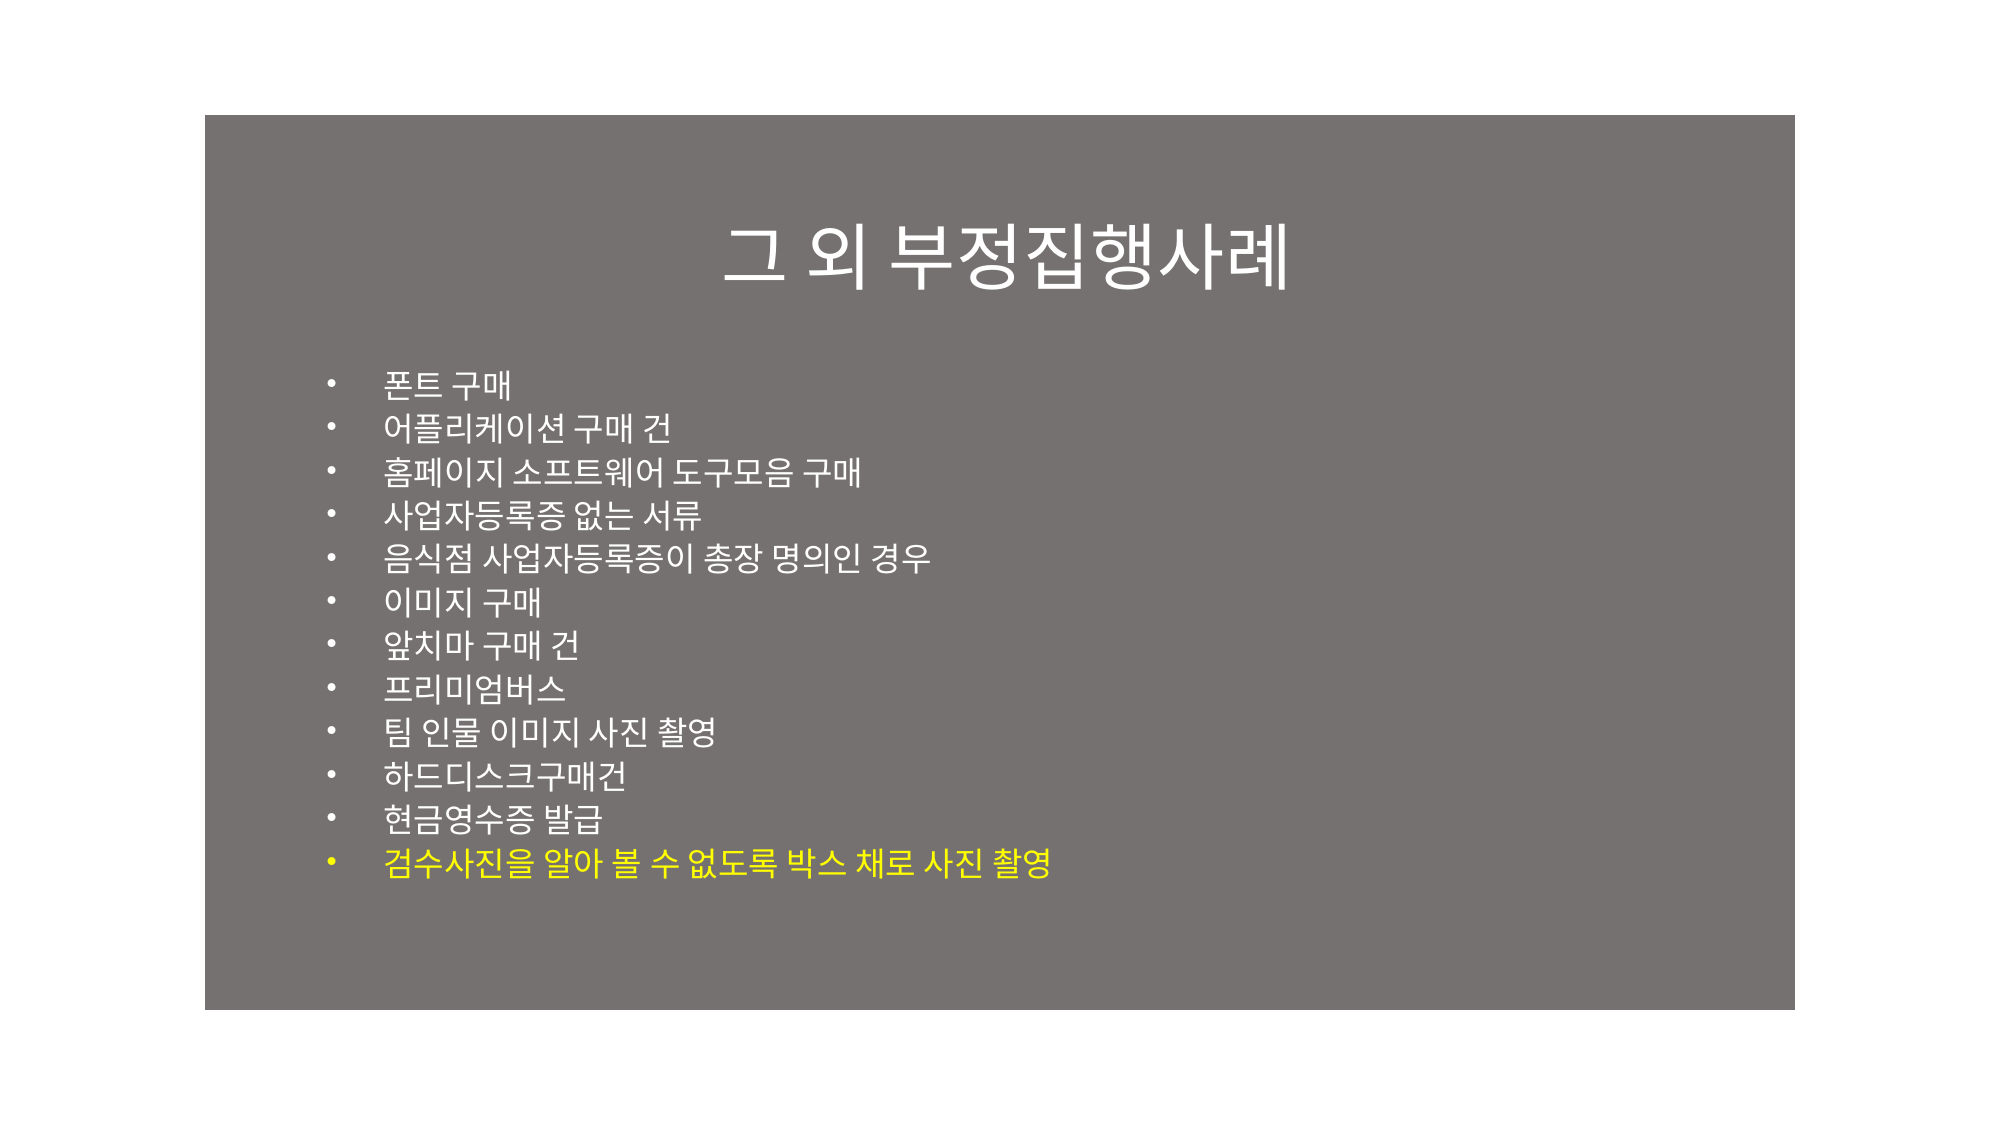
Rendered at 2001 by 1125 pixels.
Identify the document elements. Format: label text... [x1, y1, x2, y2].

text_box 그 외 부정집행사례 폰트 구매 어플리케이션 구매 건 홈페이지 소프트웨어 도구모음 구매 사업자등록증 없는 서류 음식점 사업자등록증이 총장 명의인 경우 이미지 구매 앞치마 구매 건 프리미엄버스 팀 인물 이미지 사진 촬영 하드디스크구매건 현금영수증 발급 검수사진을 알아 볼 수 없도록 박스 채로 사진 촬영 [383, 226, 1293, 891]
text_box [203, 113, 1797, 1012]
text_box • • • • • • • • • • • • [325, 370, 338, 887]
